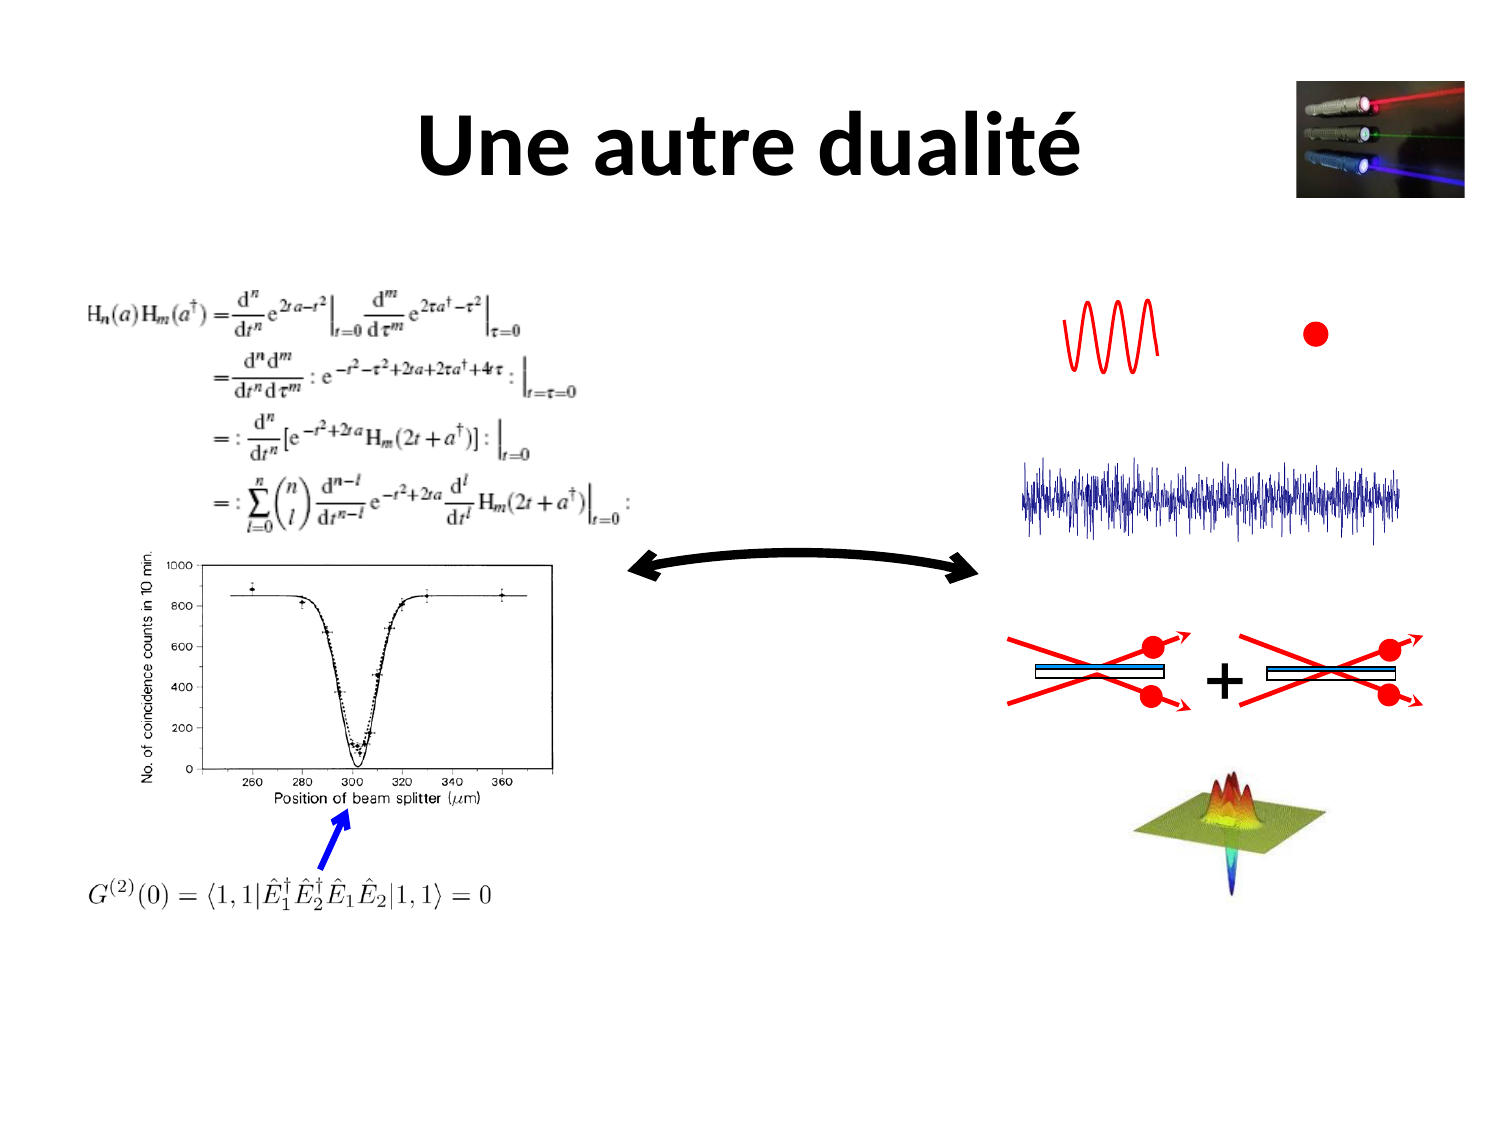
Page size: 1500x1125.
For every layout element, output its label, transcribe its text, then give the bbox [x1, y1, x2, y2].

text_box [88, 290, 636, 911]
text_box [641, 551, 979, 628]
title Une autre dualité [75, 45, 1425, 233]
picture [1295, 80, 1465, 199]
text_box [1007, 294, 1424, 905]
